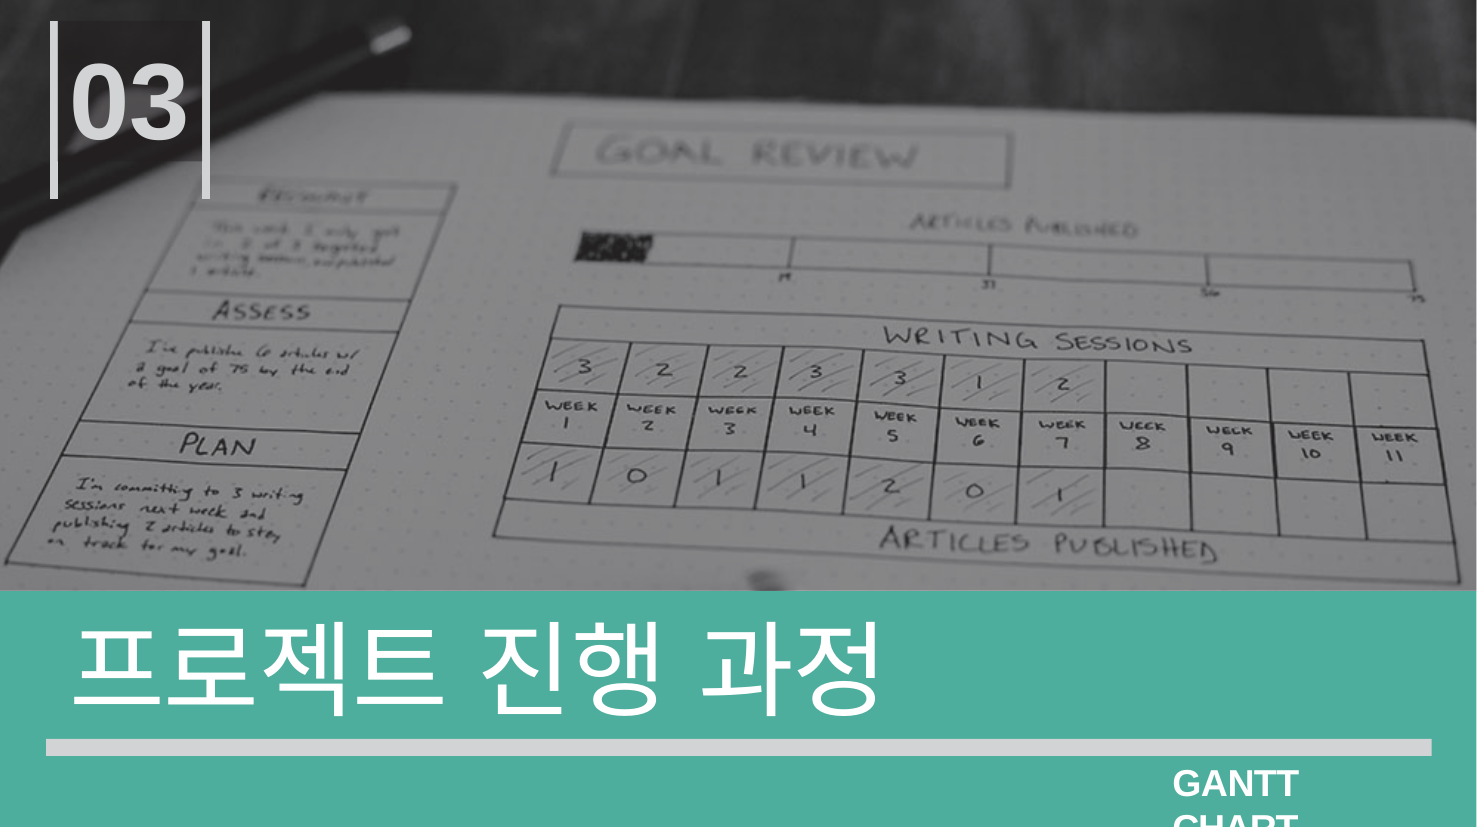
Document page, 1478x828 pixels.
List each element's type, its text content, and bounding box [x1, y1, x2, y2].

text_box 03 [57, 20, 203, 162]
text_box [46, 738, 1432, 756]
text_box GANTT CHART [1170, 756, 1434, 828]
text_box 프로젝트 진행 과정 [67, 601, 989, 730]
text_box [0, 0, 1477, 591]
